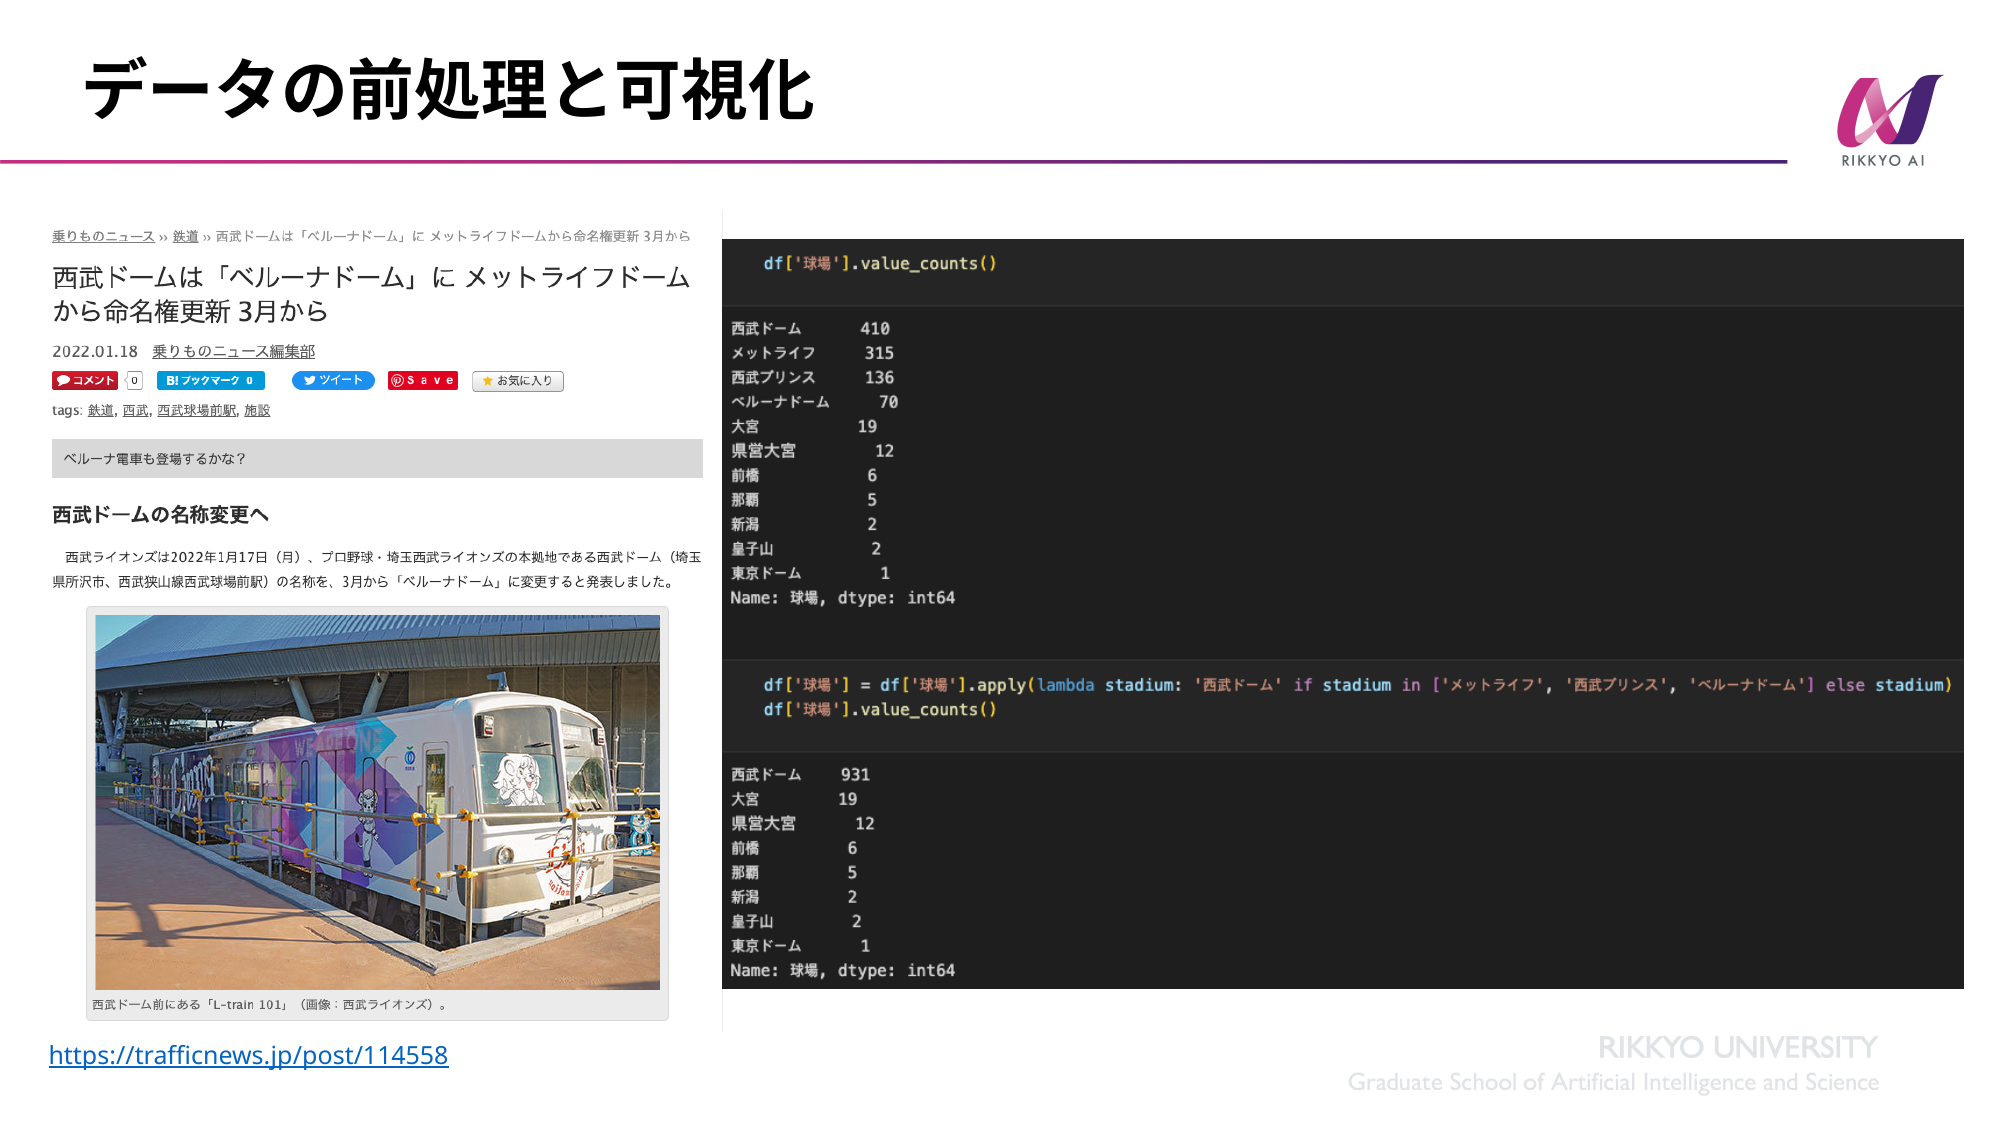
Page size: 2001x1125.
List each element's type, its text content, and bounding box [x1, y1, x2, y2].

picture [0, 0, 2000, 1125]
text_box https://trafficnews.jp/post/114558 [33, 1032, 723, 1081]
text_box データの前処理と可視化 [66, 36, 1791, 150]
